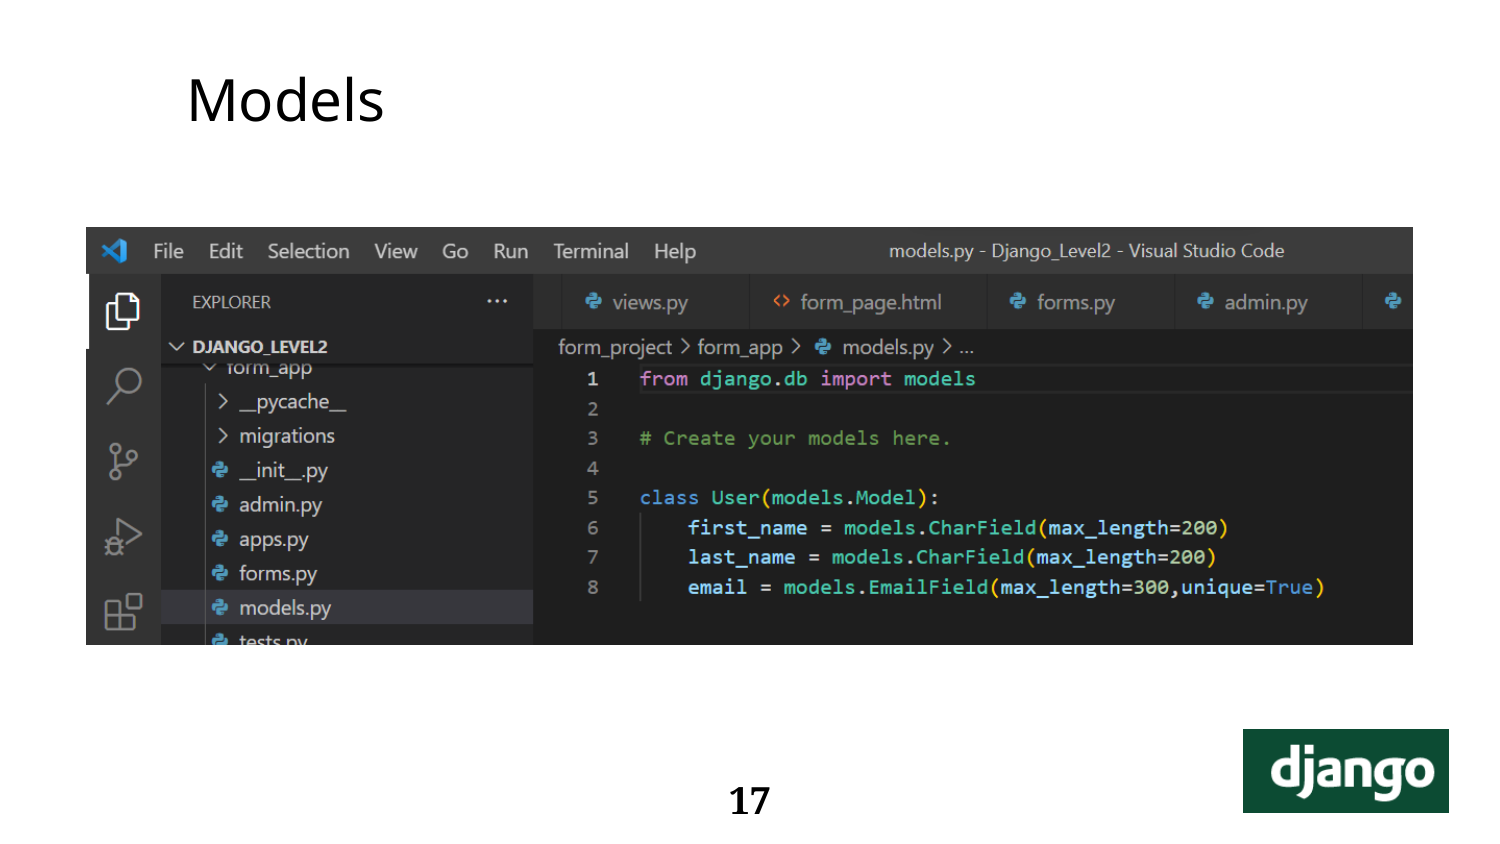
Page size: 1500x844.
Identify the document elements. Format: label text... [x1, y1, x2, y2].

picture [1243, 729, 1450, 814]
text_box 17 [575, 756, 925, 835]
title Models [171, 48, 1449, 143]
picture [86, 226, 1414, 646]
